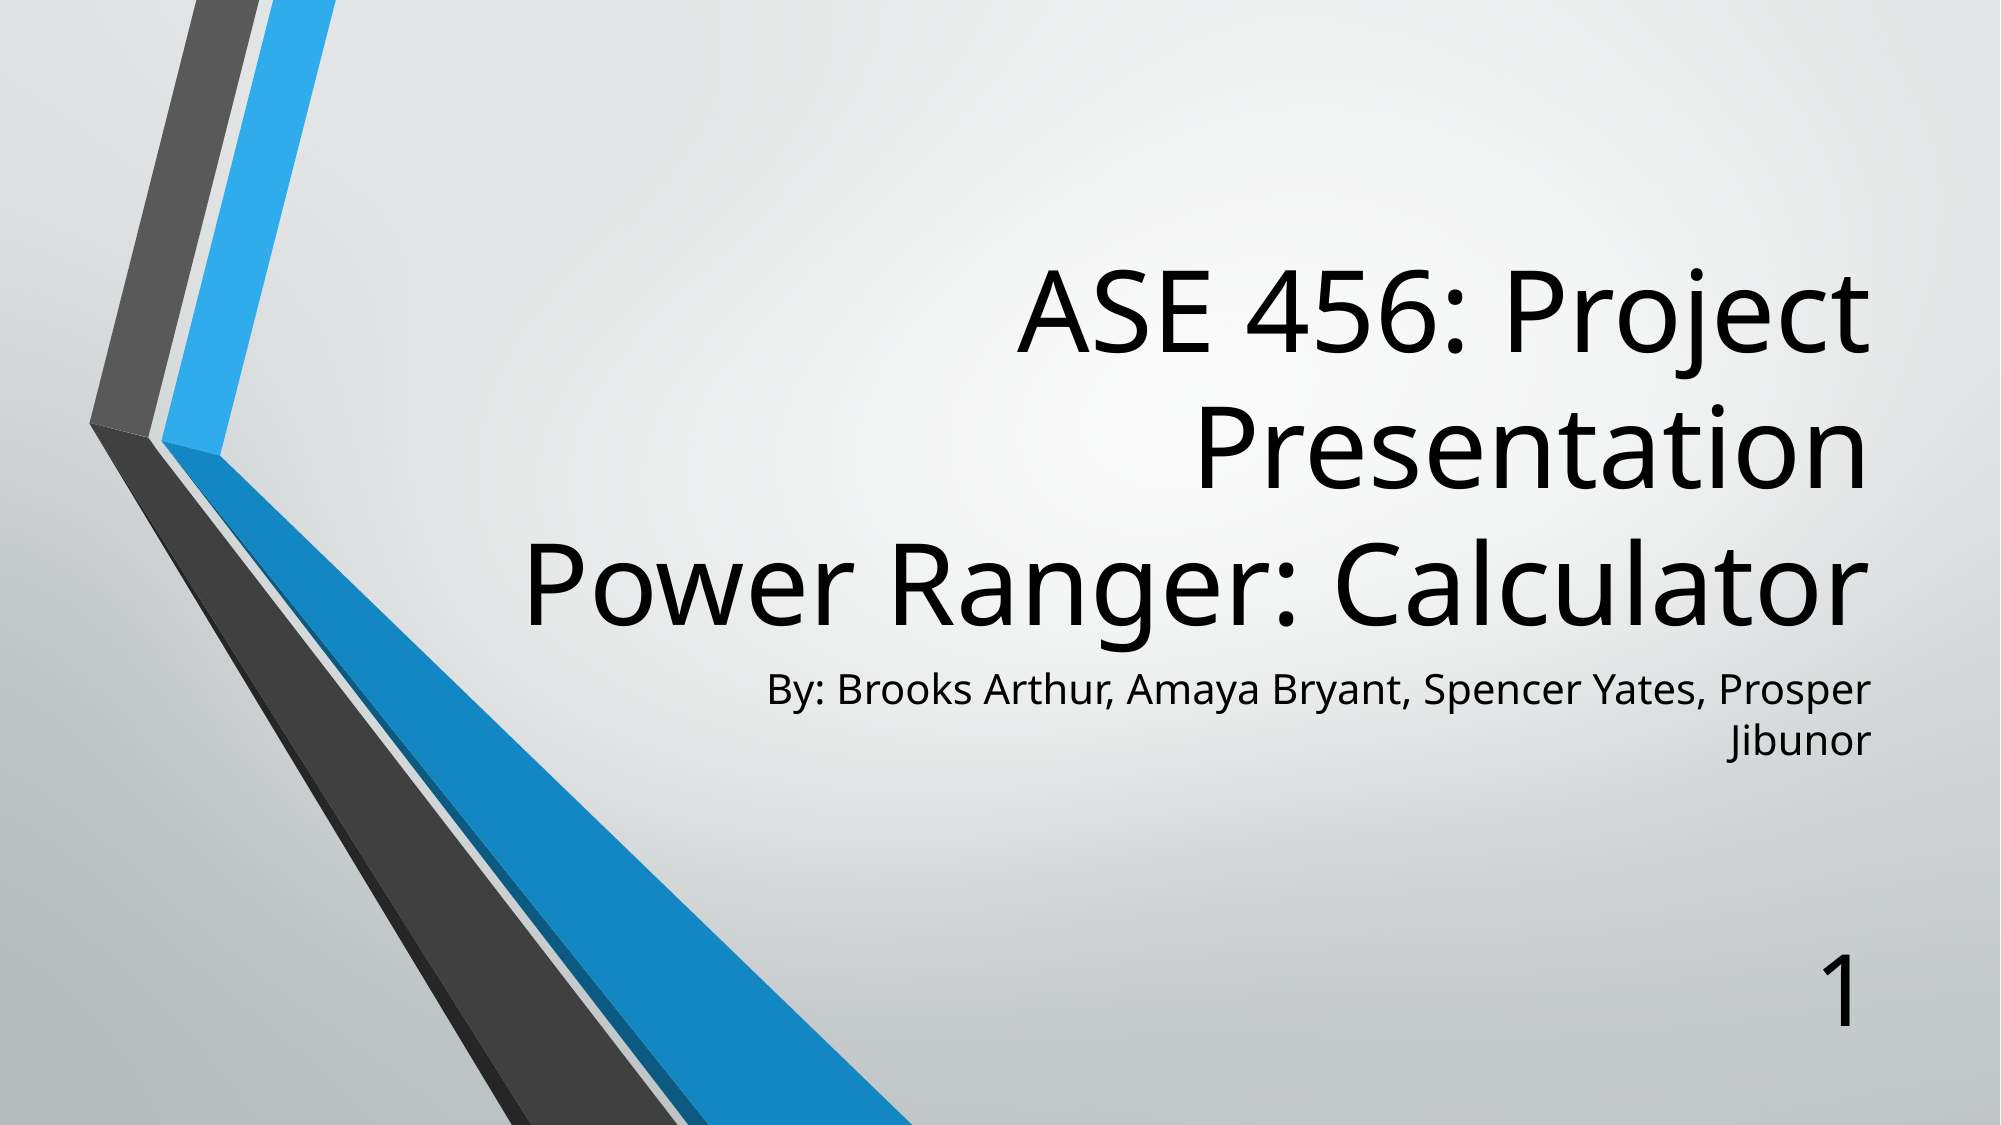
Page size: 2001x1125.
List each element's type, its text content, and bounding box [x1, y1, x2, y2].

slide_number 1 [1796, 965, 1887, 1025]
subtitle By: Brooks Arthur, Amaya Bryant, Spencer Yates, Prosper Jibunor [740, 655, 1887, 884]
title ASE 456: Project Presentation Power Ranger: Calculator [480, 226, 1887, 656]
